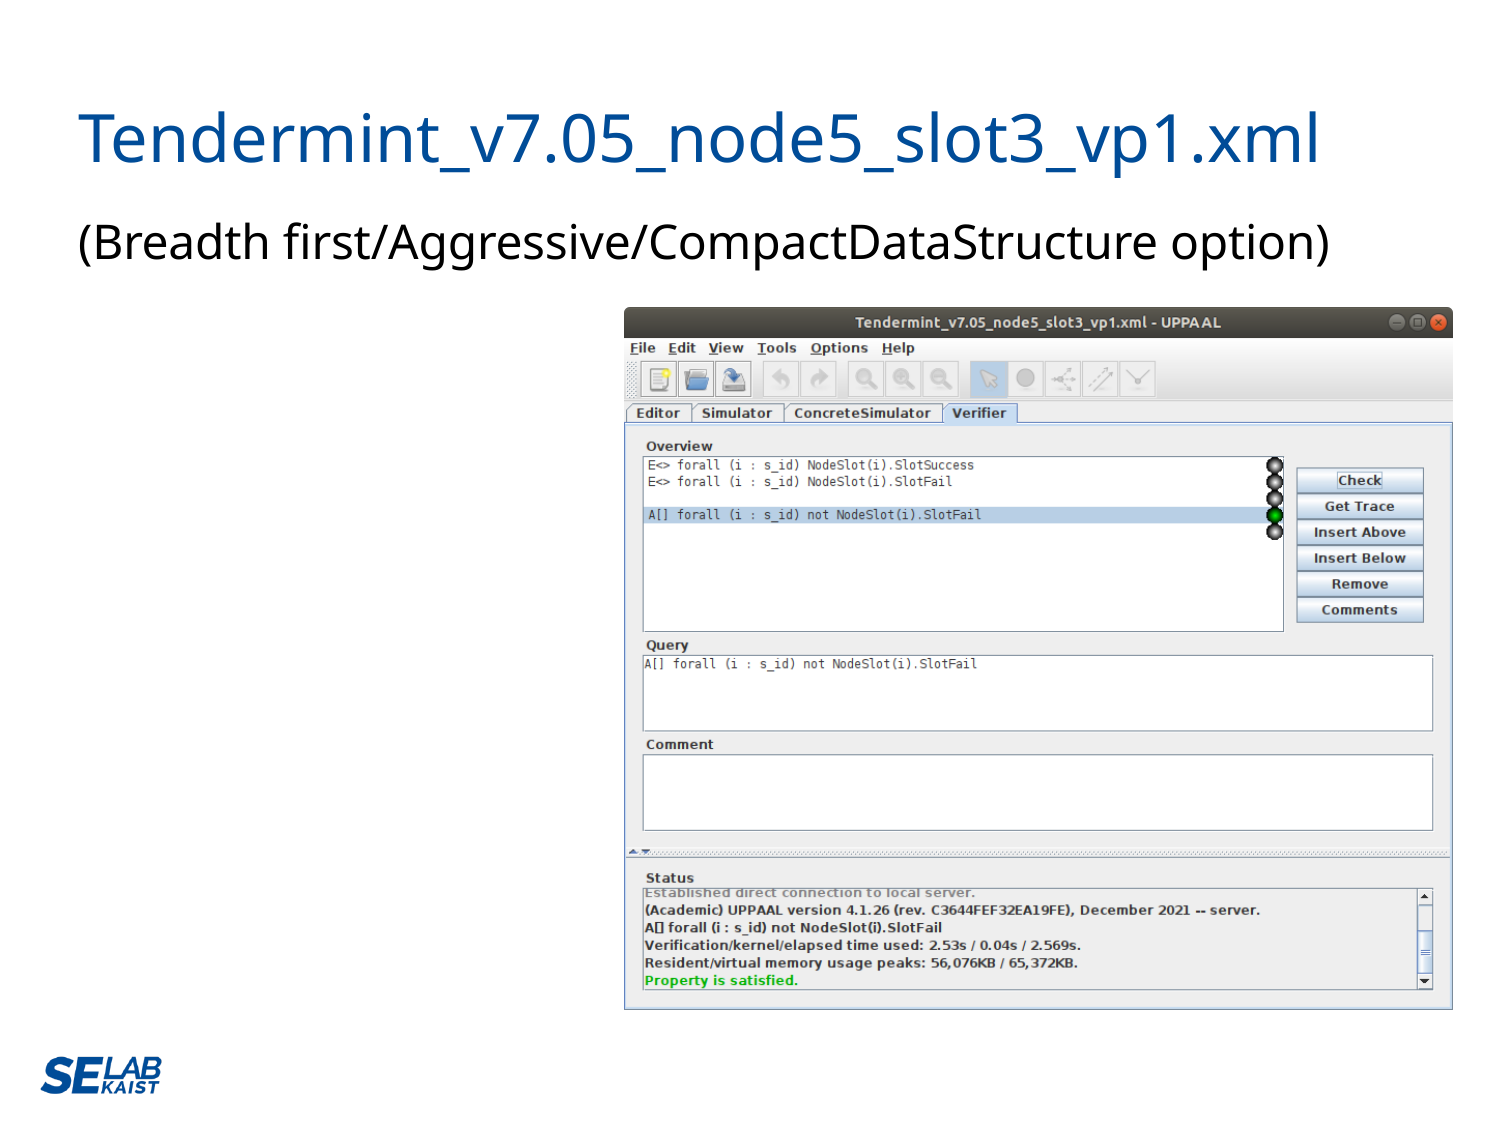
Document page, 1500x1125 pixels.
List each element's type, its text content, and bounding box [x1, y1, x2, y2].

picture [37, 1047, 167, 1103]
picture [624, 306, 1453, 1010]
text_box (Breadth first/Aggressive/CompactDataStructure option) [63, 204, 1434, 986]
text_box Tendermint_v7.05_node5_slot3_vp1.xml [63, 81, 1434, 200]
